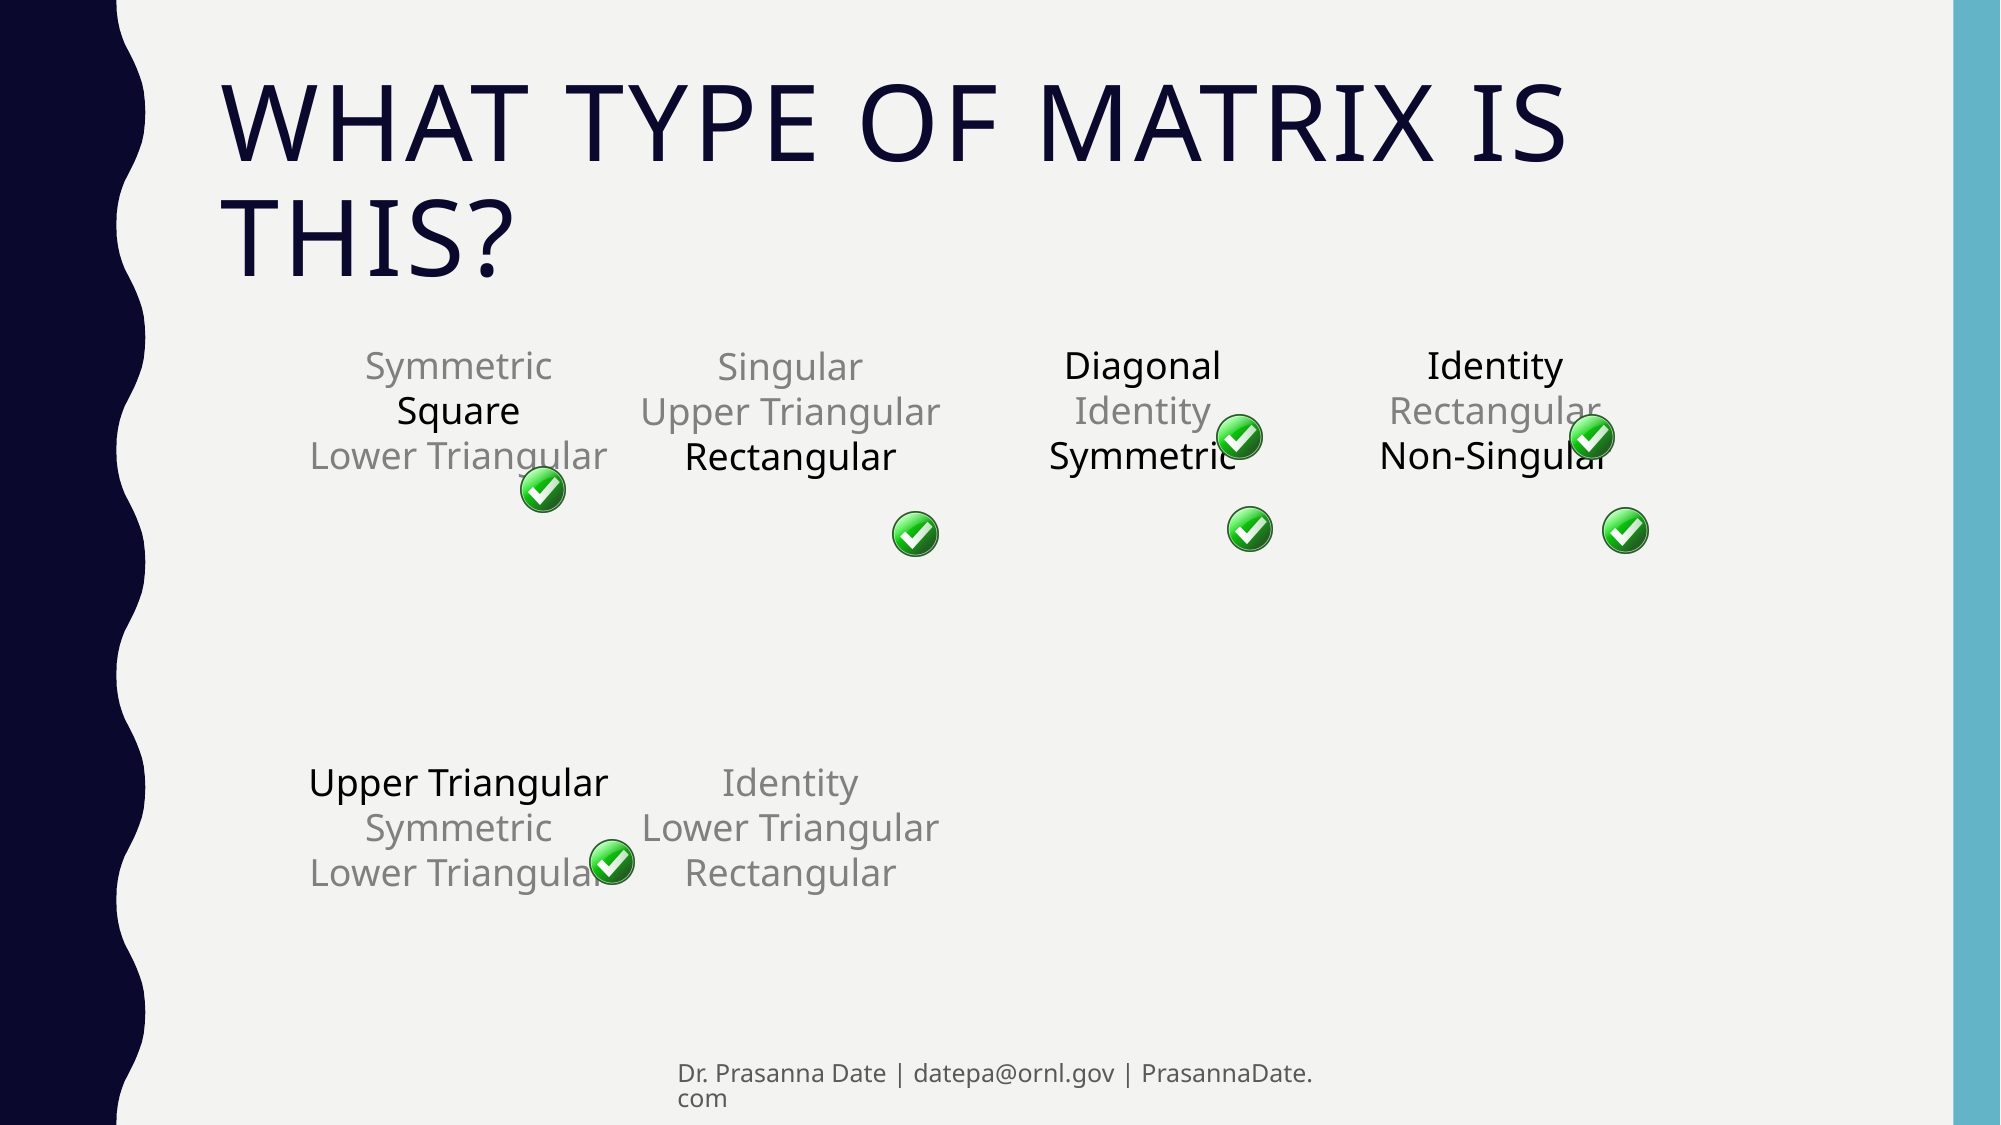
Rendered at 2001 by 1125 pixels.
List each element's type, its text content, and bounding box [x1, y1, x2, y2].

picture [1569, 414, 1615, 461]
picture [589, 839, 635, 885]
picture [1216, 414, 1263, 461]
picture [1227, 506, 1273, 553]
picture [519, 466, 566, 513]
title What Type of Matrix is This? [205, 62, 1875, 308]
footer Dr. Prasanna Date | datepa@ornl.gov | PrasannaDate.com [662, 1045, 1338, 1103]
picture [892, 511, 939, 558]
picture [1602, 507, 1649, 554]
